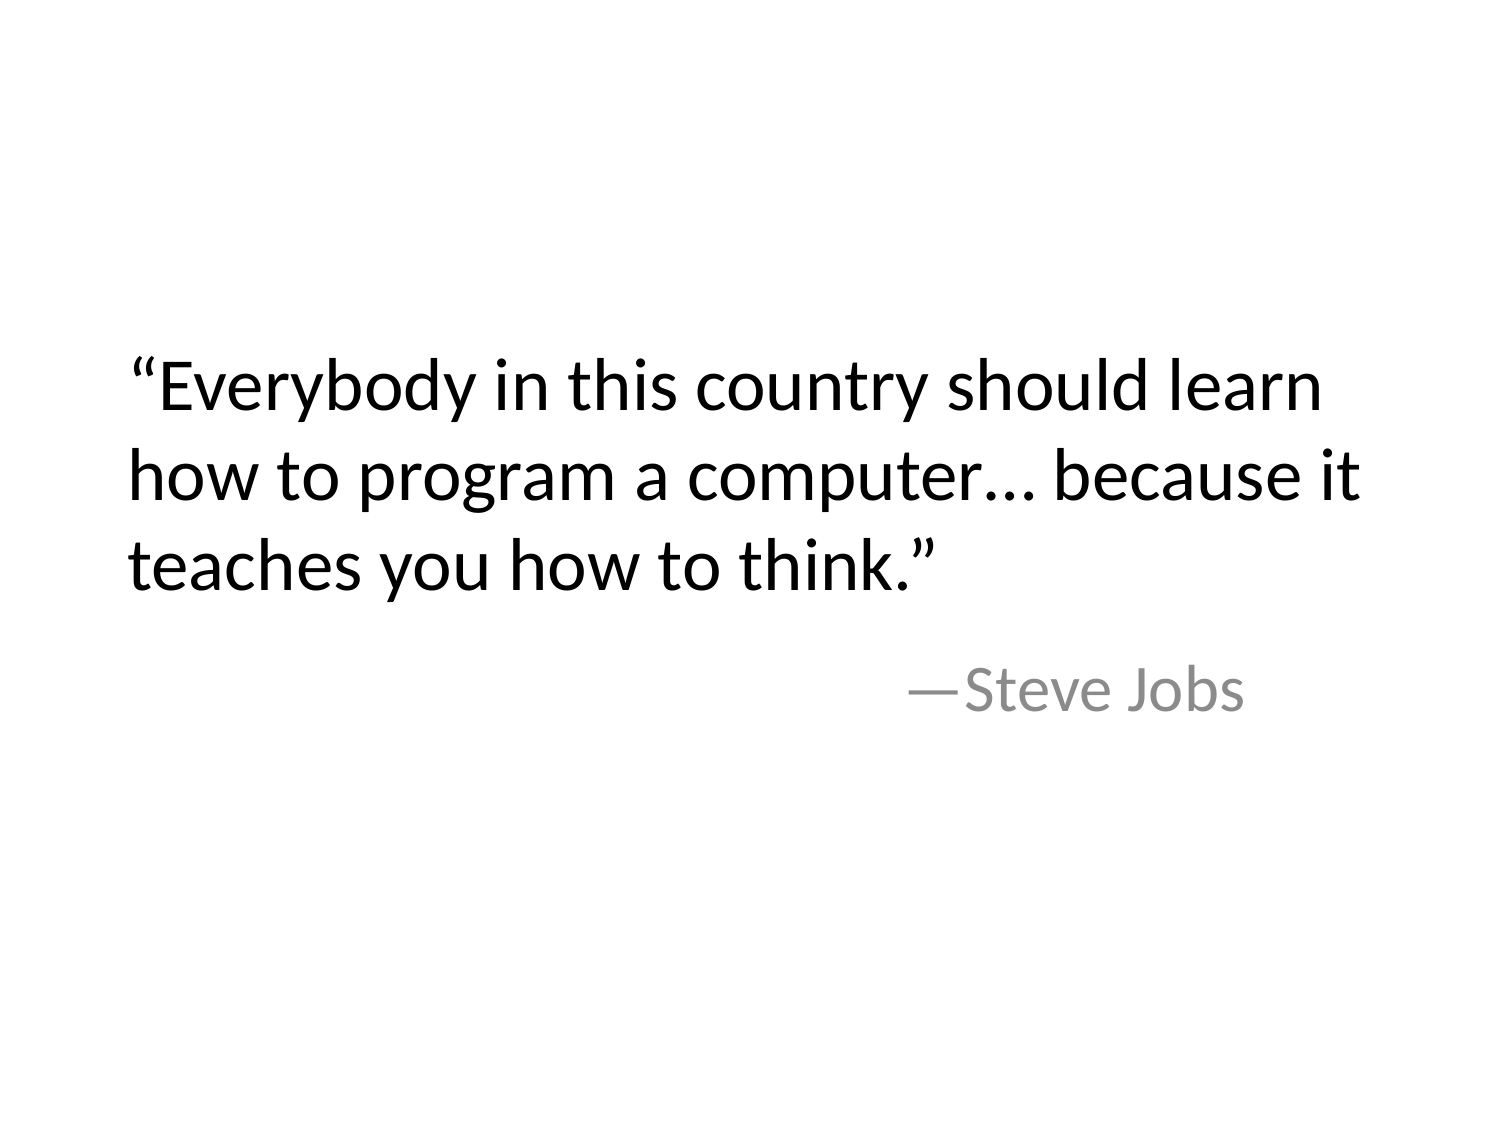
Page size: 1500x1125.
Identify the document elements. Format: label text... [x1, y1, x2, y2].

subtitle —Steve Jobs [225, 637, 1275, 925]
title “Everybody in this country should learn how to program a computer… because it teaches you how to think.” [112, 349, 1388, 591]
